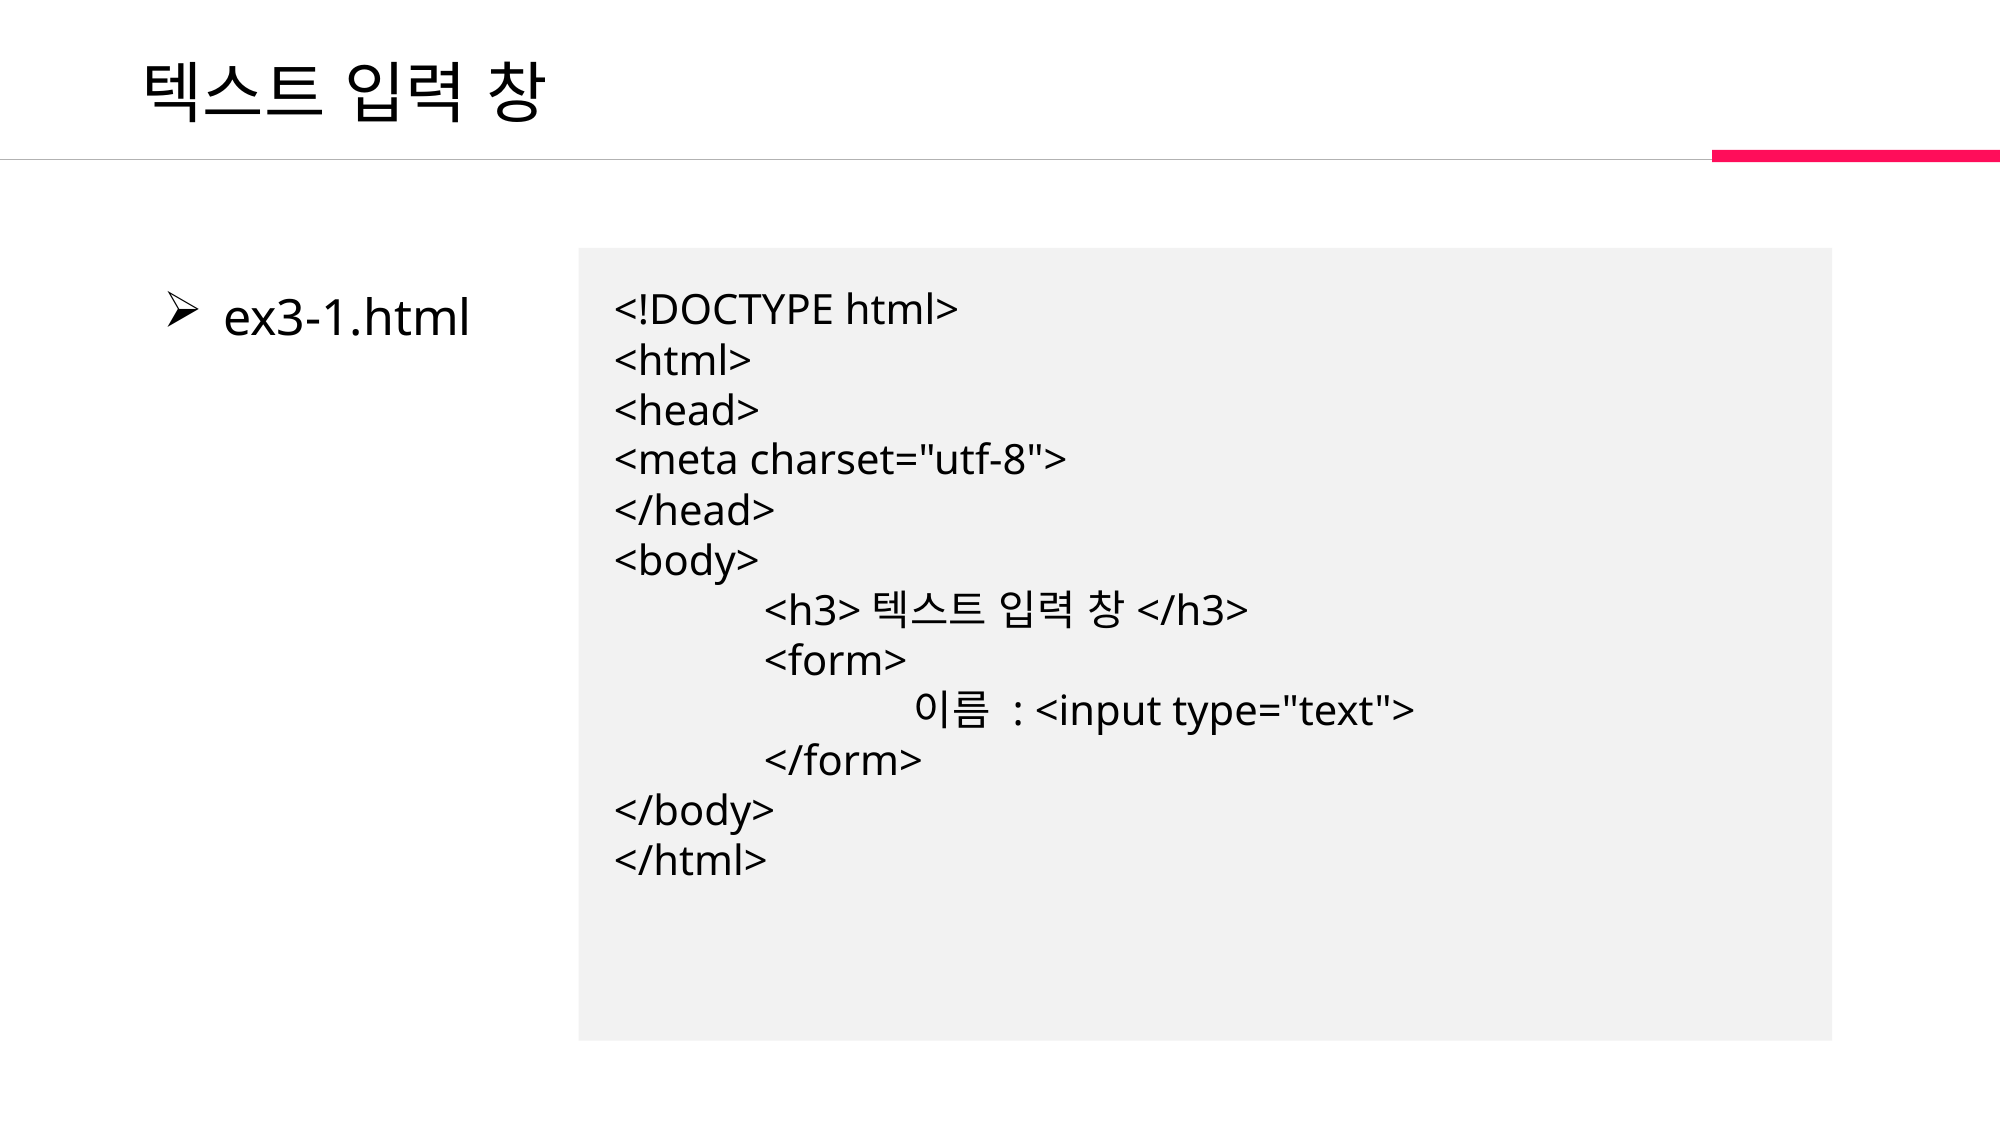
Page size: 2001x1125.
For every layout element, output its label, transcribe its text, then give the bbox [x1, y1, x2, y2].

text_box 텍스트 입력 창 [126, 43, 1438, 139]
text_box [1711, 149, 2000, 159]
text_box <!DOCTYPE html> <html> <head> <meta charset="utf-8"> </head> <body> <h3>텍스트 입력 창</h3> <form> 이름 : <input type="text"> </form> </body> </html> [578, 247, 1833, 1042]
text_box ex3-1.html [148, 247, 548, 353]
